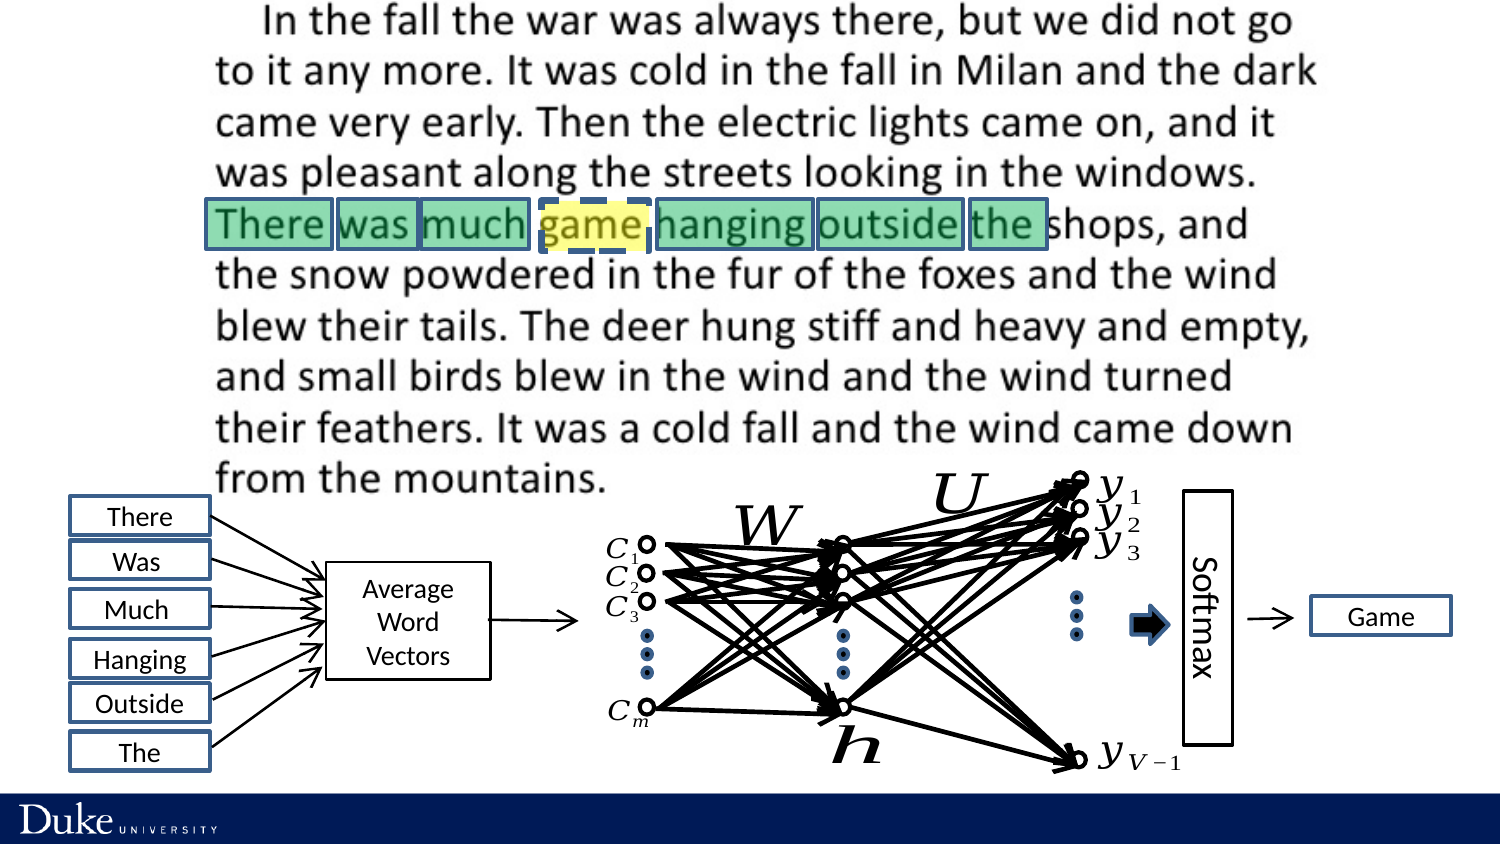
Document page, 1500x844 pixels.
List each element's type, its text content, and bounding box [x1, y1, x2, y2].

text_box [210, 605, 323, 610]
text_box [604, 463, 1183, 777]
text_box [212, 643, 325, 667]
text_box Was [68, 538, 135, 581]
text_box There [68, 494, 135, 537]
text_box Hanging [68, 637, 207, 680]
text_box Average Word Vectors [329, 659, 493, 681]
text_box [211, 558, 325, 598]
picture [0, 0, 1500, 844]
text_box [209, 515, 327, 559]
text_box Softmax [1188, 659, 1235, 747]
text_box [211, 620, 327, 645]
text_box Much [68, 587, 135, 630]
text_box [211, 666, 323, 748]
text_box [140, 0, 1398, 652]
text_box Outside [68, 681, 206, 724]
text_box The [68, 729, 212, 773]
text_box Game [1401, 594, 1453, 637]
